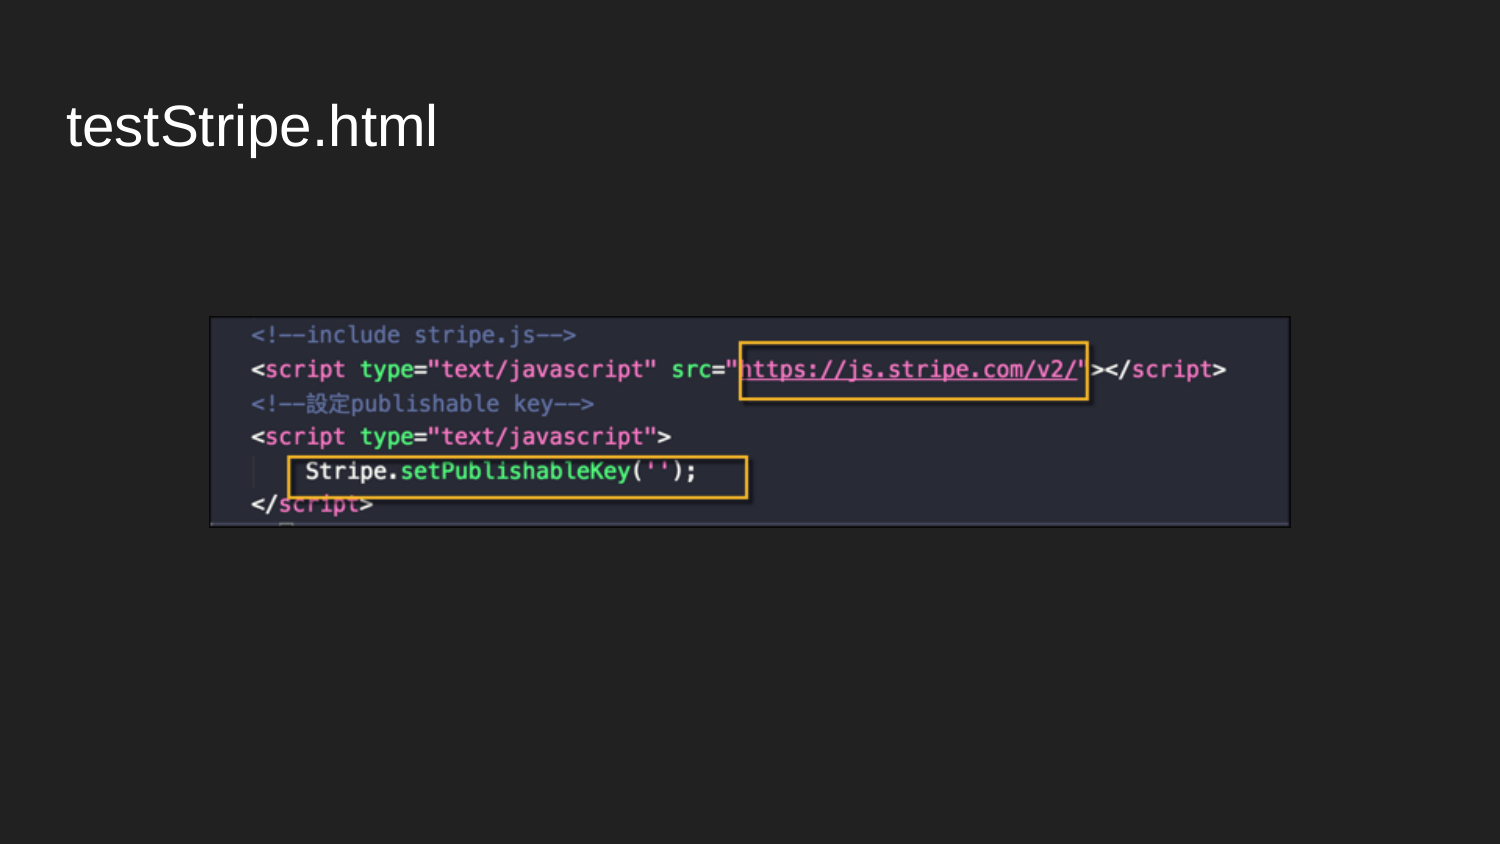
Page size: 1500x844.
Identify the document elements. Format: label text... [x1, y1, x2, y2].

picture [209, 316, 1291, 528]
title testStripe.html [51, 72, 1449, 167]
